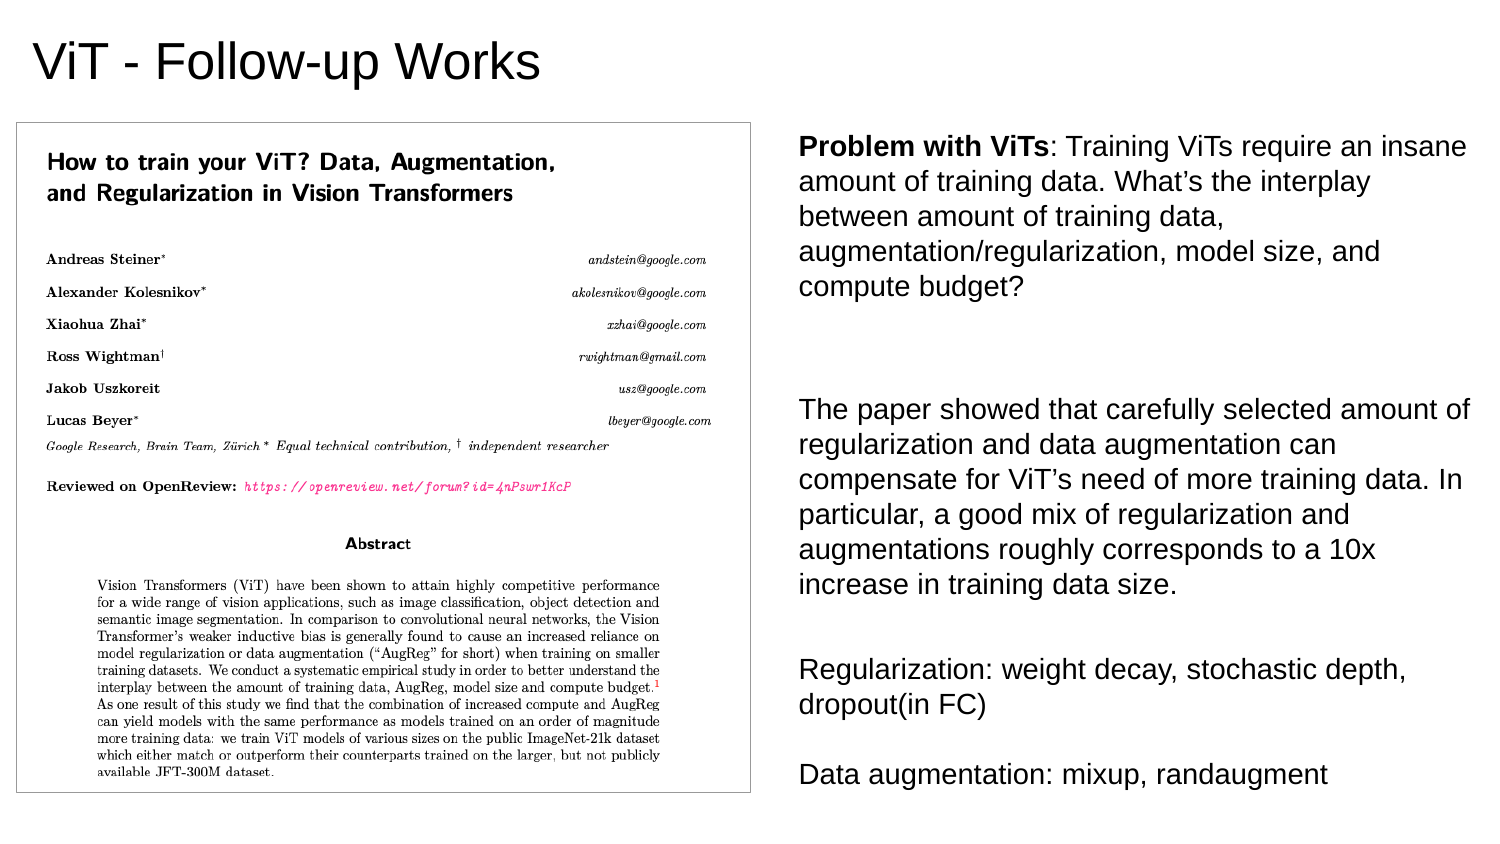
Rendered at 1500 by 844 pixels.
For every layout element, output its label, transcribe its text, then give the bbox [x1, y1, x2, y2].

picture [17, 122, 751, 792]
title ViT - Follow-up Works [17, 0, 963, 105]
text_box Regularization: weight decay, stochastic depth, dropout(in FC) Data augmentation: mixup, randaugment [783, 635, 1492, 806]
text_box The paper showed that carefully selected amount of regularization and data augmentation can compensate for ViT’s need of more training data. In particular, a good mix of regularization and augmentations roughly corresponds to a 10x increase in training data size. [783, 375, 1492, 616]
text_box Problem with ViTs: Training ViTs require an insane amount of training data. What’s the interplay between amount of training data, augmentation/regularization, model size, and compute budget? [783, 112, 1492, 318]
